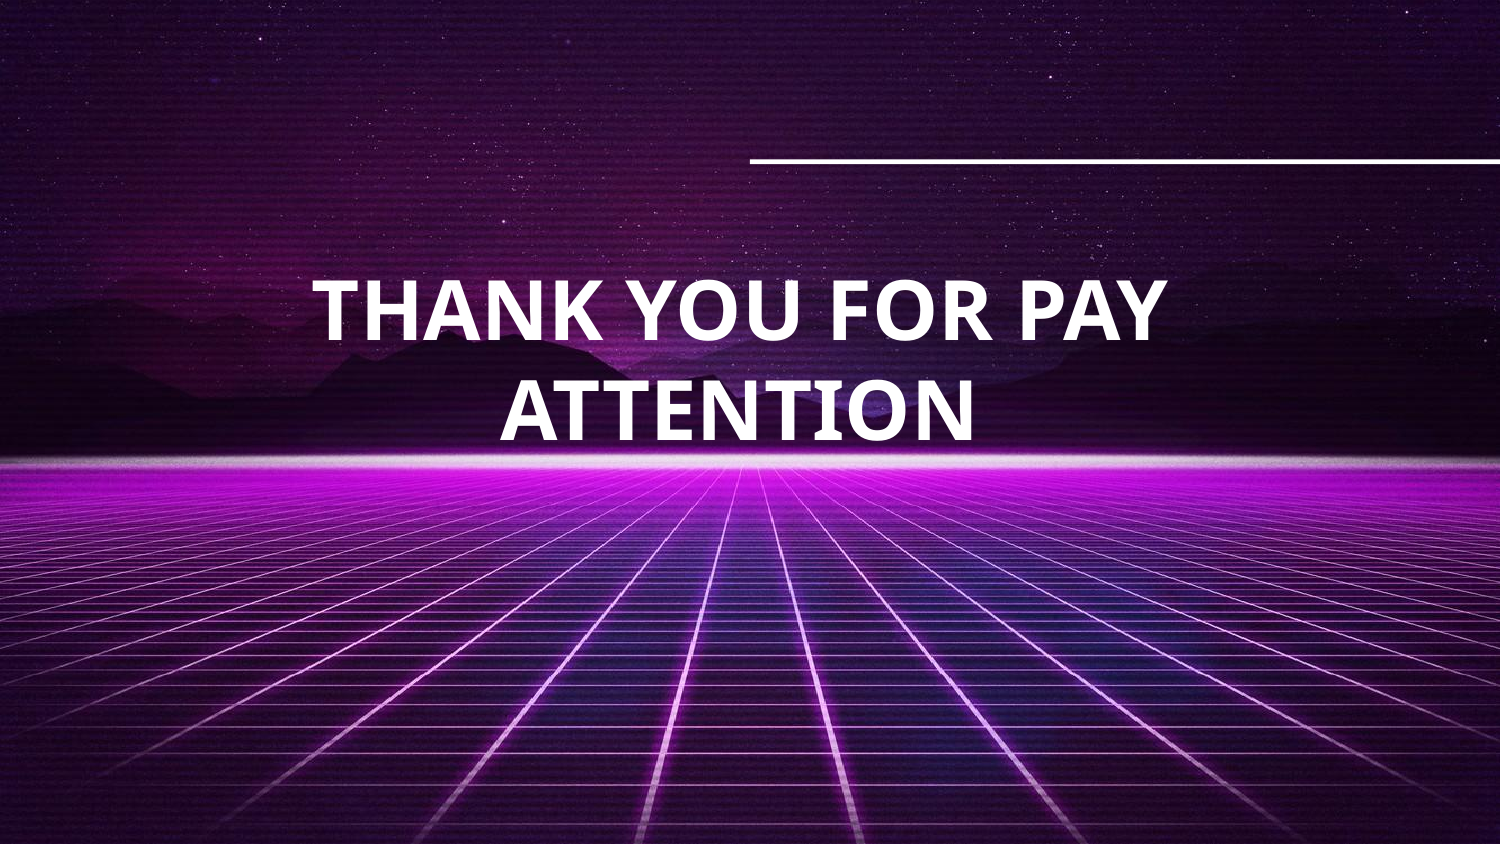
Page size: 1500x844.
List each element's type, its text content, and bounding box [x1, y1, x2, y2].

title THANK YOU FOR PAY ATTENTION [91, 432, 1389, 573]
picture [0, 0, 1500, 844]
